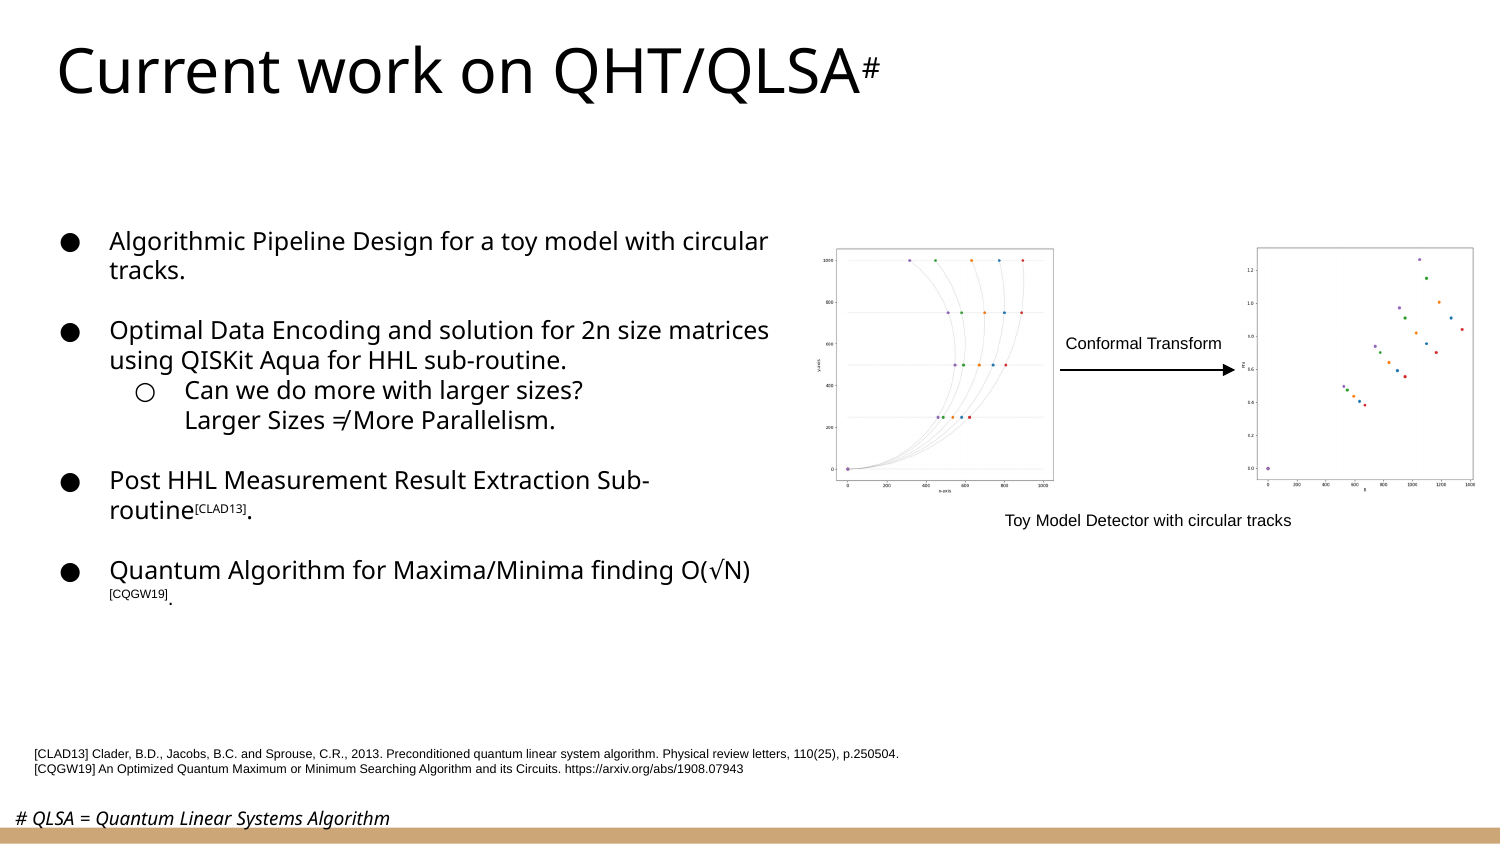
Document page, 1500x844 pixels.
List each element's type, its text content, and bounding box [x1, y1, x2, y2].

text_box # QLSA = Quantum Linear Systems Algorithm [0, 791, 416, 844]
picture [813, 245, 1061, 495]
text_box Toy Model Detector with circular tracks [975, 494, 1322, 547]
title Current work on QHT/QLSA# [41, 30, 1440, 121]
text_box Algorithmic Pipeline Design for a toy model with circular tracks. Optimal Data Encoding and solution for 2n size matrices using QISKit Aqua for HHL sub-routine. Can we do more with larger sizes? Larger Sizes ≠ More Parallelism. Post HHL Measurement Result Extraction Sub-routine[CLAD13]. Quantum Algorithm for Maxima/Minima finding O(√N)[CQGW19]. [19, 210, 792, 591]
text_box Conformal Transform [1066, 317, 1229, 363]
text_box [CLAD13] Clader, B.D., Jacobs, B.C. and Sprouse, C.R., 2013. Preconditioned quantum linear system algorithm. Physical review letters, 110(25), p.250504. [CQGW19] An Optimized Quantum Maximum or Minimum Searching Algorithm and its Circuits. https://arxiv.org/abs/1908.07943 [19, 731, 927, 773]
picture [1234, 245, 1483, 495]
